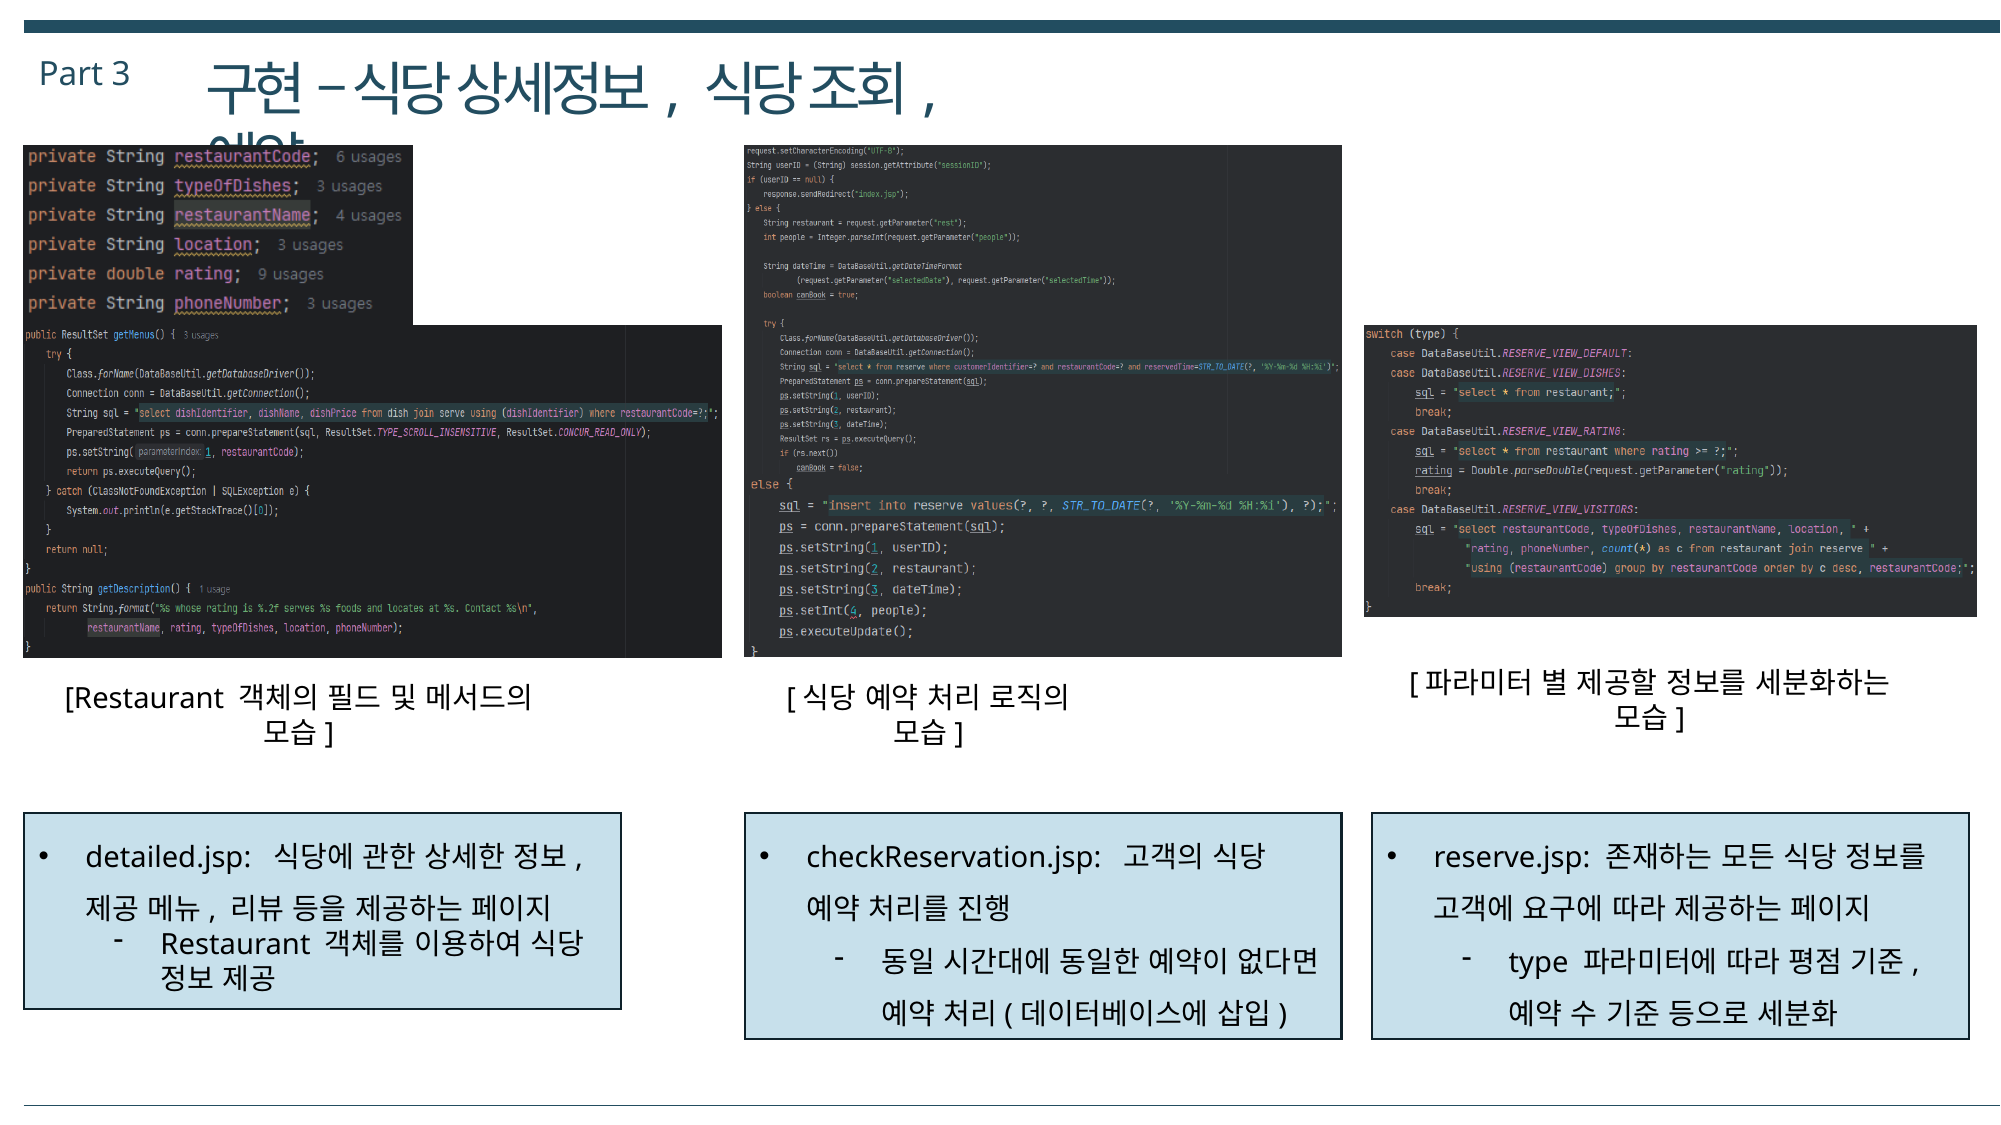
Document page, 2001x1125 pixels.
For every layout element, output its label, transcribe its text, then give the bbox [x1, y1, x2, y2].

text_box reserve.jsp: 존재하는 모든 식당 정보를 고객에 요구에 따라 제공하는 페이지 type 파라미터에 따라 평점 기준, 예약 수 기준 등으로 세분화 [1371, 812, 1970, 1040]
text_box [식당 예약 처리 로직의 모습] [744, 672, 1113, 757]
text_box detailed.jsp: 식당에 관한 상세한 정보, 제공 메뉴, 리뷰 등을 제공하는 페이지 Restaurant 객체를 이용하여 식당 정보 제공 [23, 812, 622, 1010]
text_box [Restaurant 객체의 필드 및 메서드의 모습] [23, 672, 575, 757]
text_box 구현 – 식당 상세정보, 식당 조회, 예약 [190, 44, 978, 200]
text_box checkReservation.jsp: 고객의 식당 예약 처리를 진행 동일 시간대에 동일한 예약이 없다면 예약 처리(데이터베이스에 삽입) [744, 812, 1343, 1040]
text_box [744, 145, 1342, 658]
picture [1364, 325, 1977, 617]
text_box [23, 145, 722, 658]
text_box [파라미터 별 제공할 정보를 세분화하는 모습] [1364, 657, 1936, 742]
text_box Part 3 [23, 44, 146, 100]
